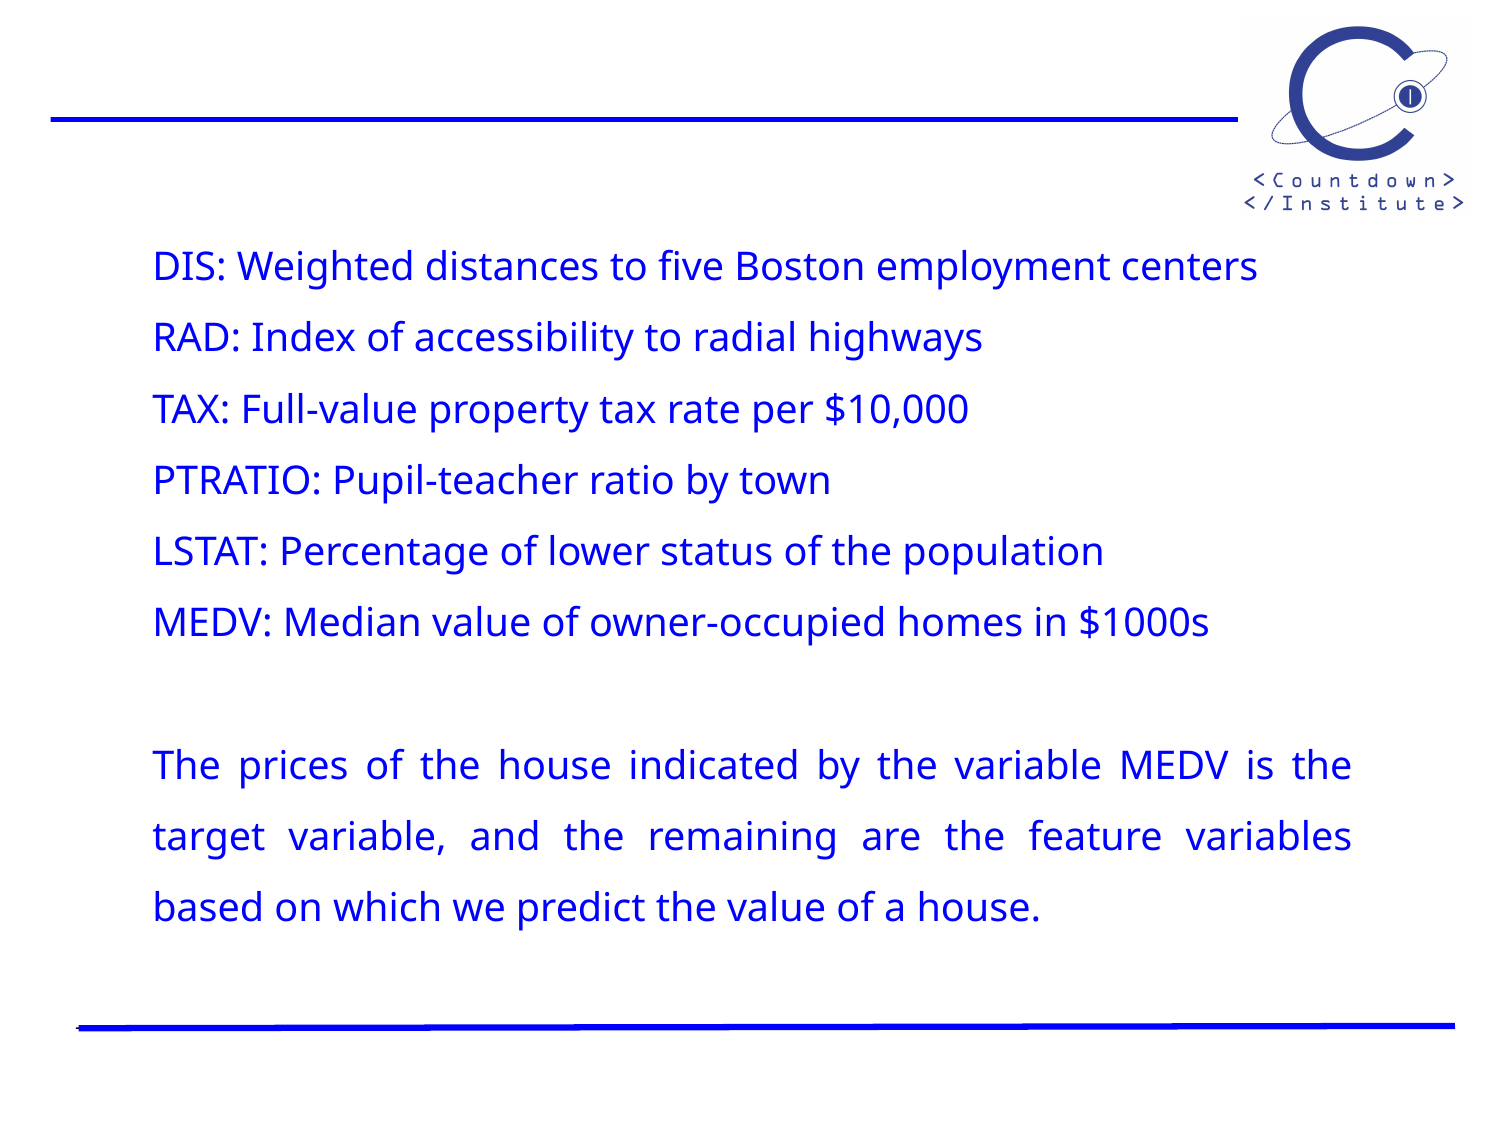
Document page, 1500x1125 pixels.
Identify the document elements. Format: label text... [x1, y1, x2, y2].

picture [1238, 17, 1471, 217]
text_box DIS: Weighted distances to five Boston employment centers RAD: Index of accessibility to radial highways TAX: Full-value property tax rate per $10,000 PTRATIO: Pupil-teacher ratio by town LSTAT: Percentage of lower status of the population MEDV: Median value of owner-occupied homes in $1000s The prices of the house indicated by the variable MEDV is the target variable, and the remaining are the feature variables based on which we predict the value of a house. [137, 209, 1369, 937]
